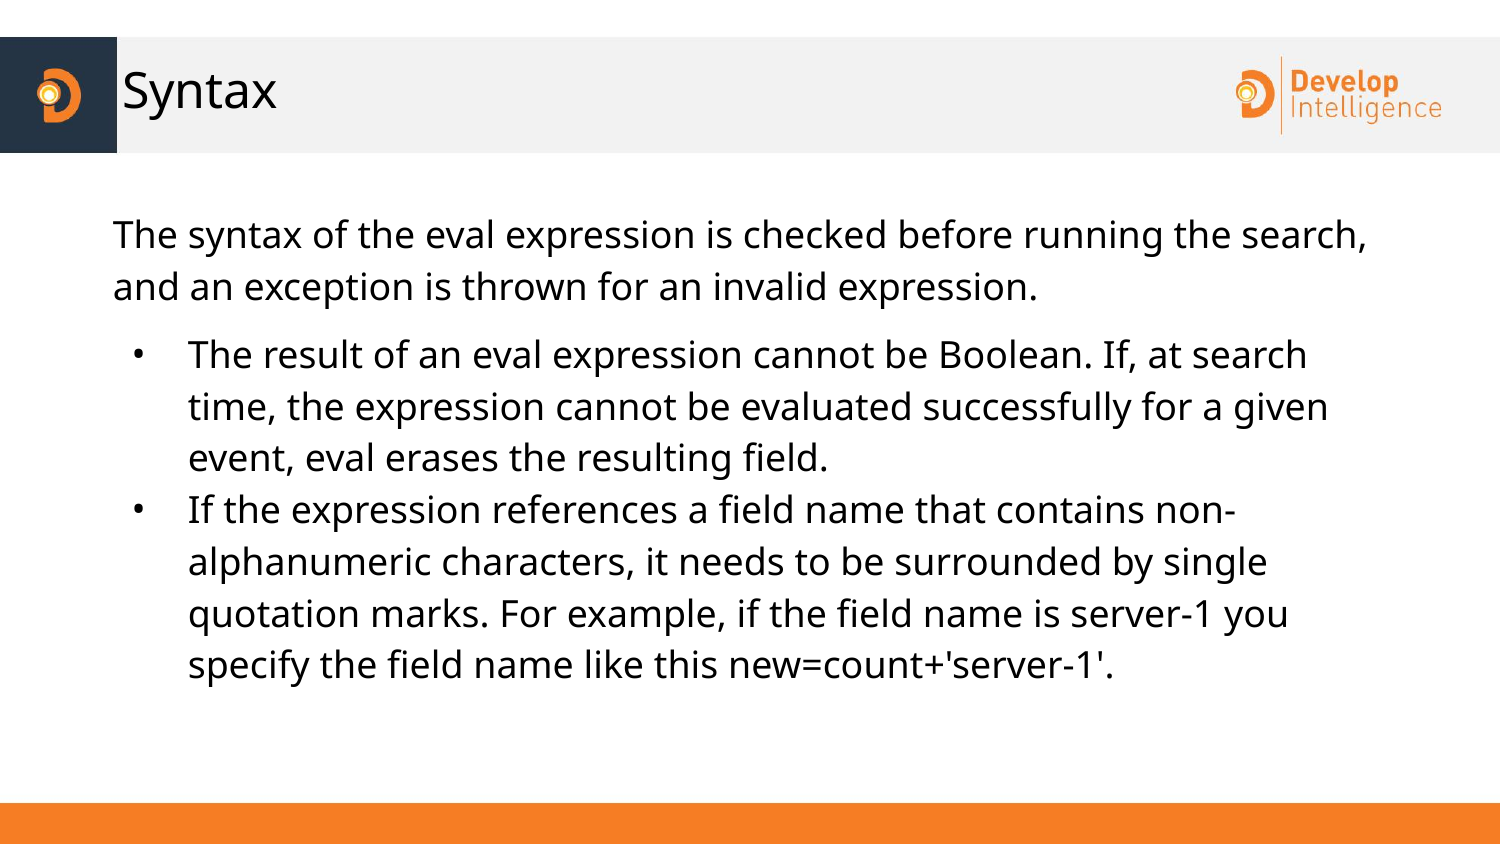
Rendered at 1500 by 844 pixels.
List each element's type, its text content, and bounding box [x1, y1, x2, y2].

title Syntax [19, 36, 1396, 149]
list The syntax of the eval expression is checked before running the search, and an exception is thrown for an invalid expression. The result of an eval expression cannot be Boolean. If, at search time, the expression cannot be evaluated successfully for a given event, eval erases the resulting field. If the expression references a field name that contains non-alphanumeric characters, it needs to be surrounded by single quotation marks. For example, if the field name is server-1 you specify the field name like this new=count+'server-1'. [101, 198, 1396, 762]
picture [0, 0, 1500, 844]
